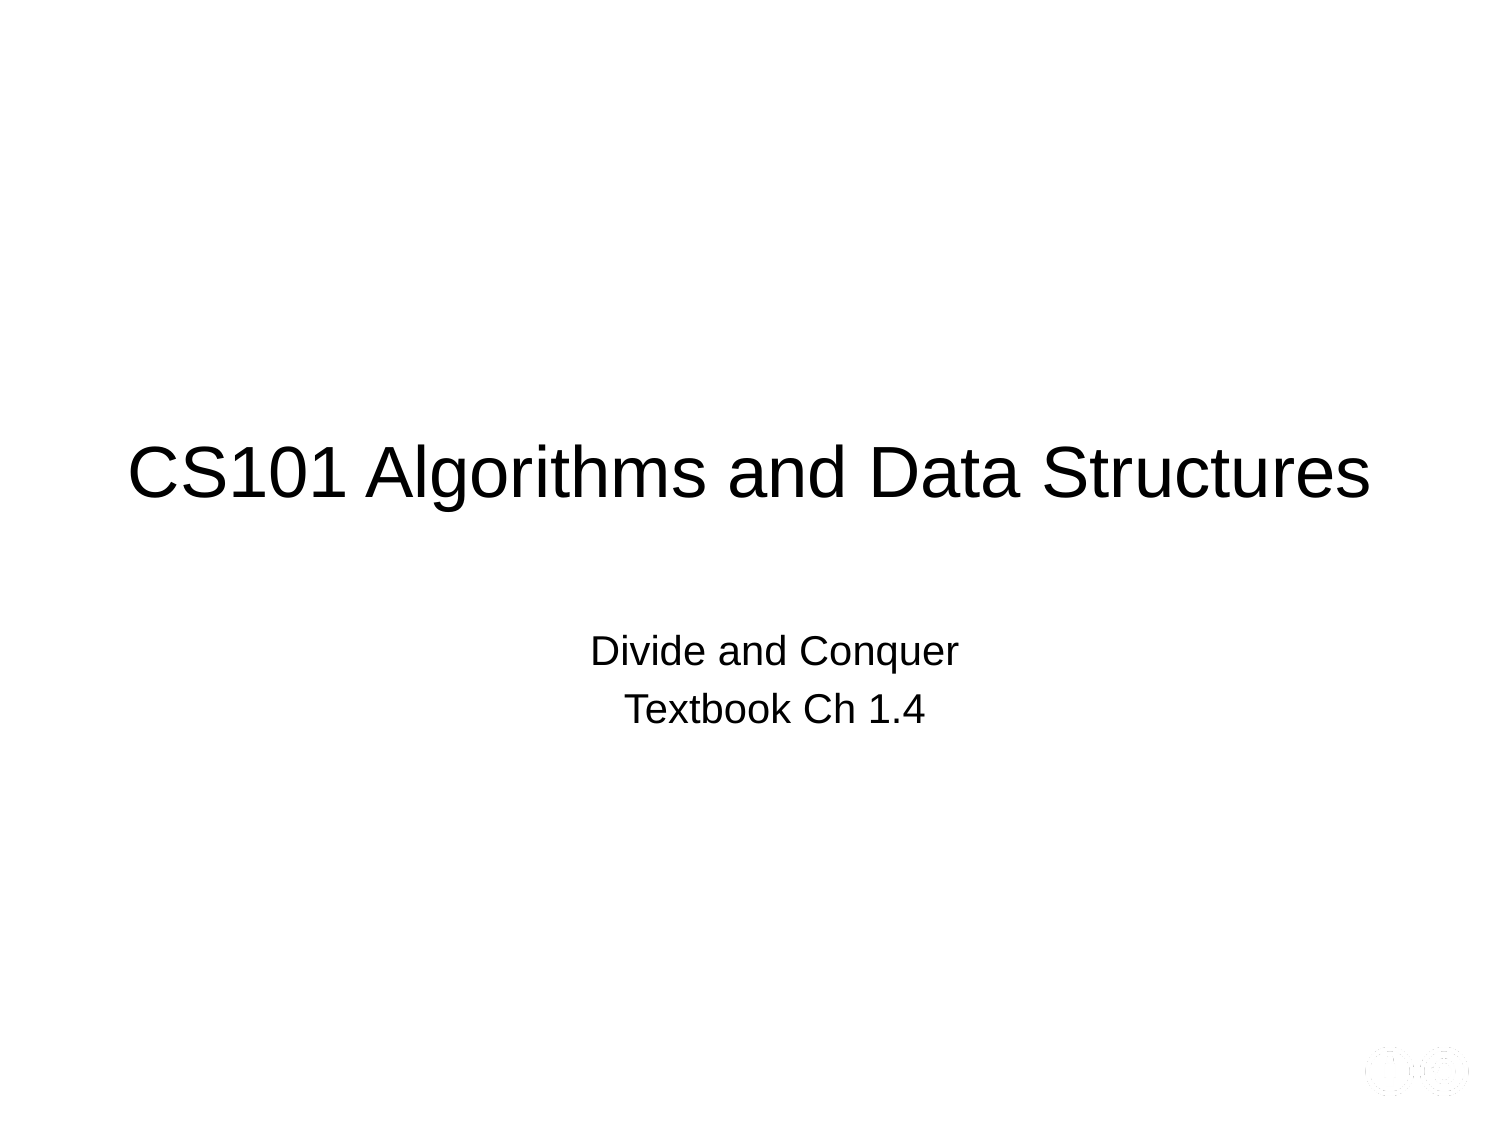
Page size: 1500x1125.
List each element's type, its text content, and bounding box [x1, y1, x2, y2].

text_box Divide and Conquer Textbook Ch 1.4 [212, 615, 1338, 888]
picture [1361, 1045, 1473, 1100]
text_box [187, 590, 1313, 863]
title CS101 Algorithms and Data Structures [112, 374, 1388, 563]
